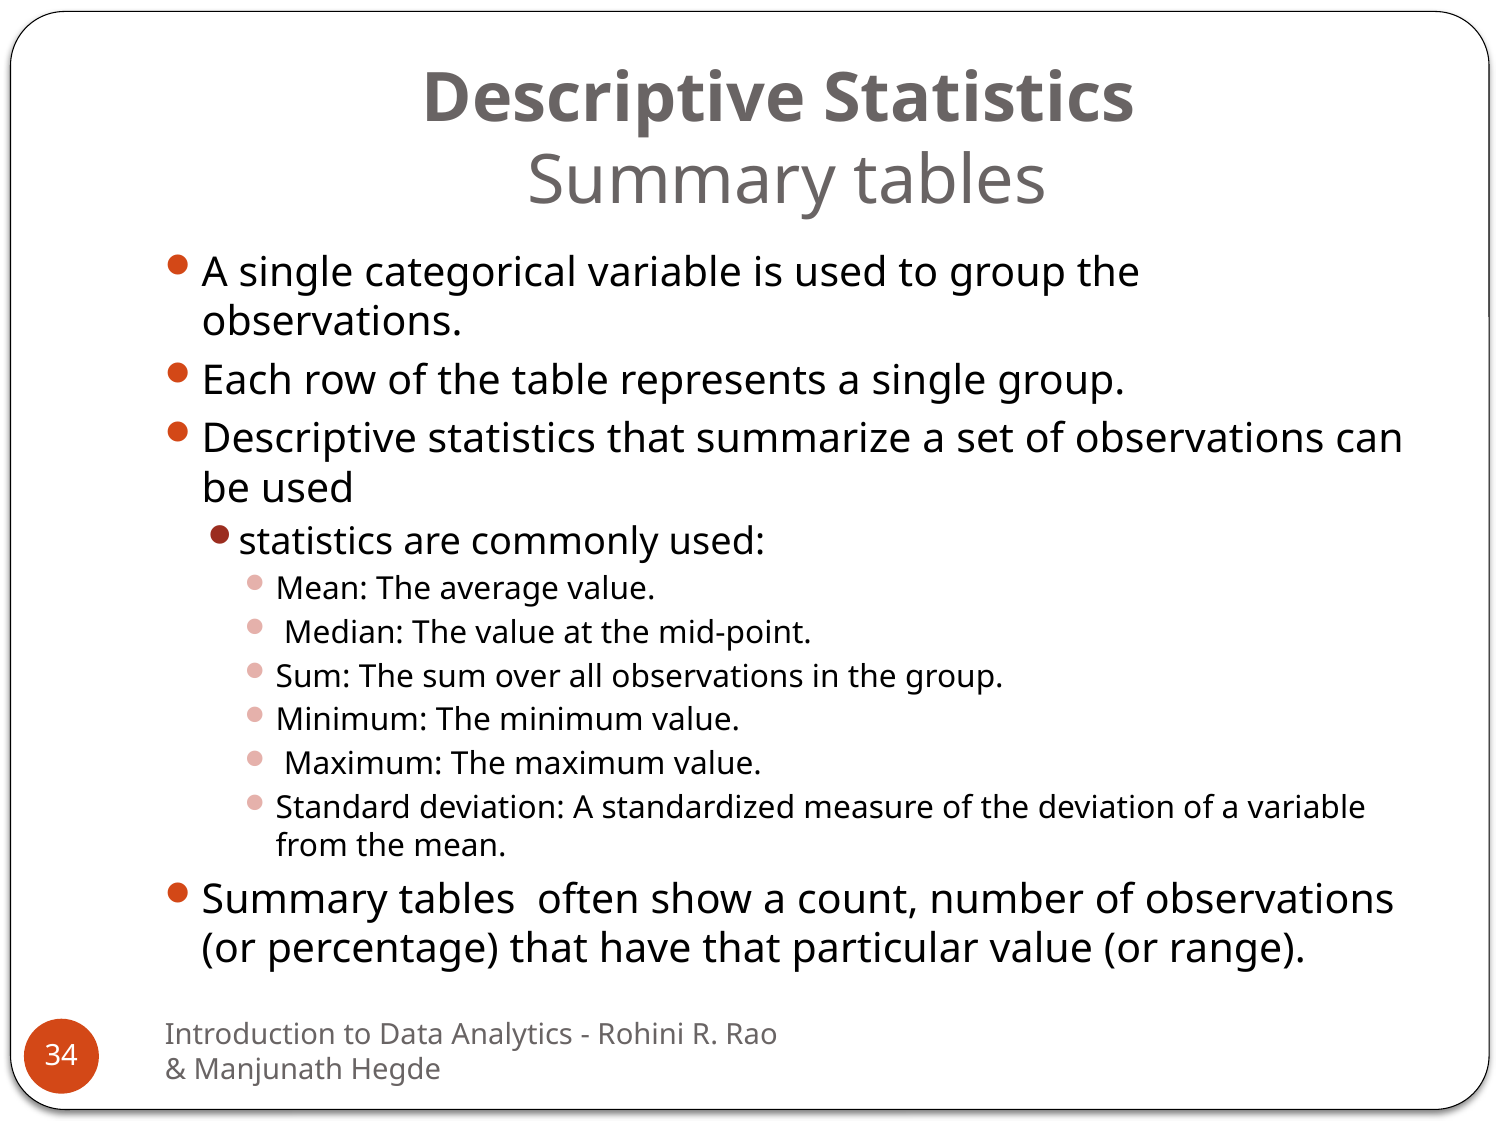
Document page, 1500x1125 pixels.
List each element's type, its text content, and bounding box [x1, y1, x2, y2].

title Descriptive Statistics Summary tables [150, 45, 1425, 233]
footer Introduction to Data Analytics - Rohini R. Rao & Manjunath Hegde [150, 1012, 800, 1088]
slide_number 34 [23, 1018, 99, 1094]
list A single categorical variable is used to group the observations. Each row of the table represents a single group. Descriptive statistics that summarize a set of observations can be used statistics are commonly used: Mean: The average value. Median: The value at the mid-point. Sum: The sum over all observations in the group. Minimum: The minimum value. Maximum: The maximum value. Standard deviation: A standardized measure of the deviation of a variable from the mean. Summary tables often show a count, number of observations (or percentage) that have that particular value (or range). [150, 237, 1425, 988]
